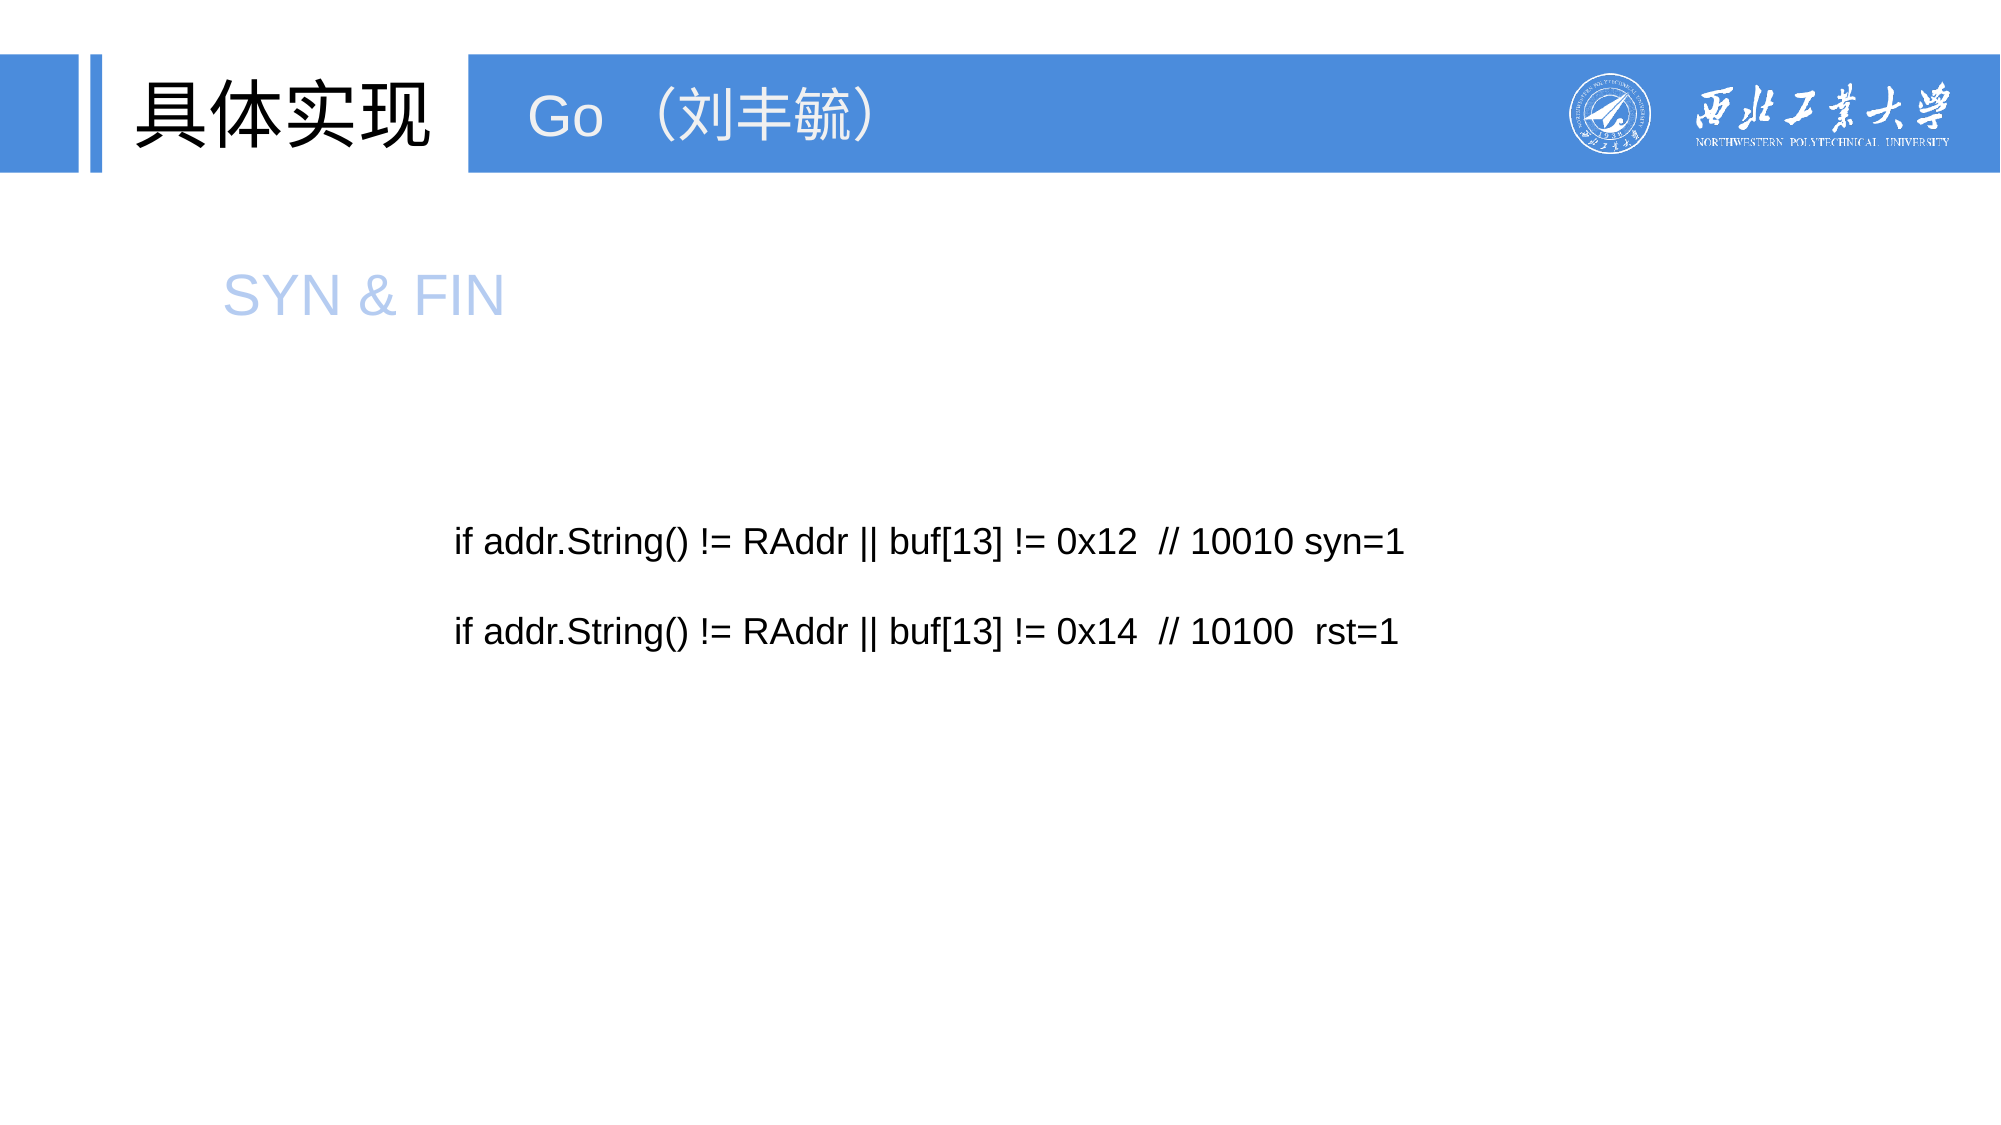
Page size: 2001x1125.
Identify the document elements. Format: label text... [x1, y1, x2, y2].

text_box SYN & FIN [207, 249, 590, 335]
picture [1696, 81, 1950, 146]
picture [1569, 73, 1651, 154]
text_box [0, 54, 2000, 173]
text_box if addr.String() != RAddr || buf[13] != 0x12 // 10010 syn=1 if addr.String() != RAddr || buf[13] != 0x14 // 10100 rst=1 [439, 509, 1561, 660]
